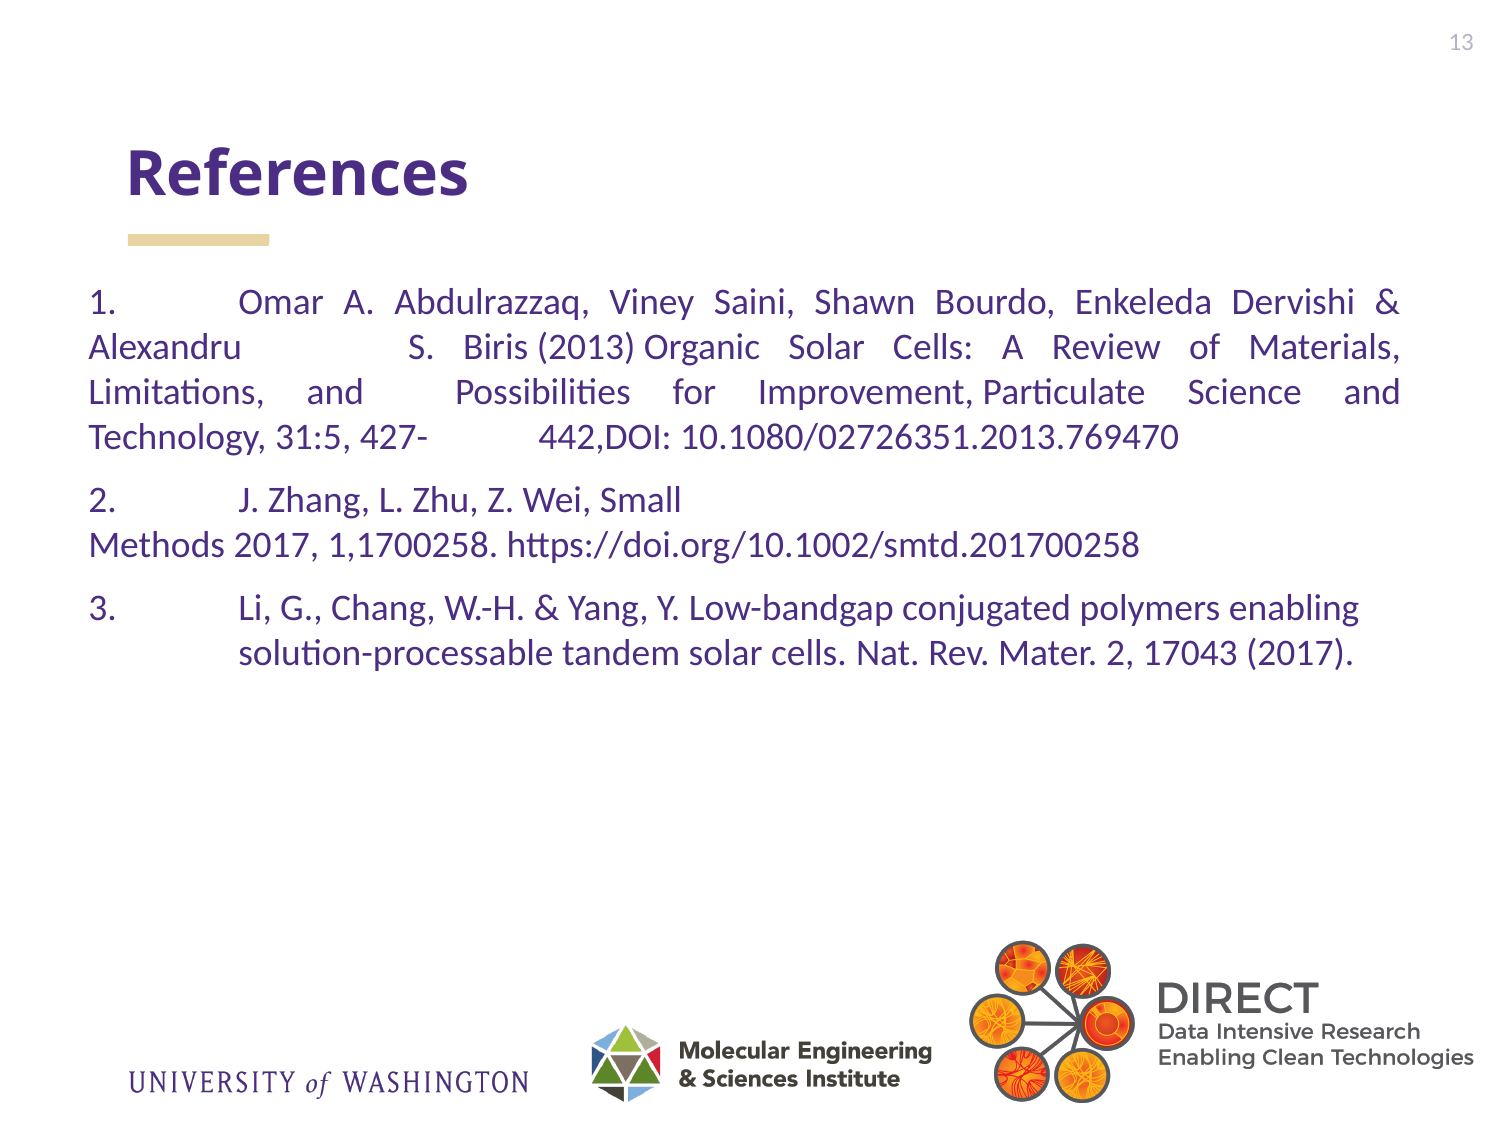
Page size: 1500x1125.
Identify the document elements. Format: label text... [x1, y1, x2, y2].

picture [588, 1021, 933, 1107]
text_box 3. Li, G., Chang, W.-H. & Yang, Y. Low-bandgap conjugated polymers enabling solution-processable tandem solar cells. Nat. Rev. Mater. 2, 17043 (2017). [73, 575, 1417, 680]
title References [110, 52, 1453, 216]
slide_number 13 [1151, 10, 1490, 71]
picture [129, 1071, 528, 1099]
text_box 2. J. Zhang, L. Zhu, Z. Wei, Small Methods 2017, 1,1700258. https://doi.org/10.1002/smtd.201700258 [73, 467, 1417, 573]
picture [951, 914, 1500, 1125]
text_box 1. Omar A. Abdulrazzaq, Viney Saini, Shawn Bourdo, Enkeleda Dervishi & Alexandru S. Biris (2013) Organic Solar Cells: A Review of Materials, Limitations, and Possibilities for Improvement, Particulate Science and Technology, 31:5, 427- 442,DOI: 10.1080/02726351.2013.769470 [73, 269, 1417, 465]
